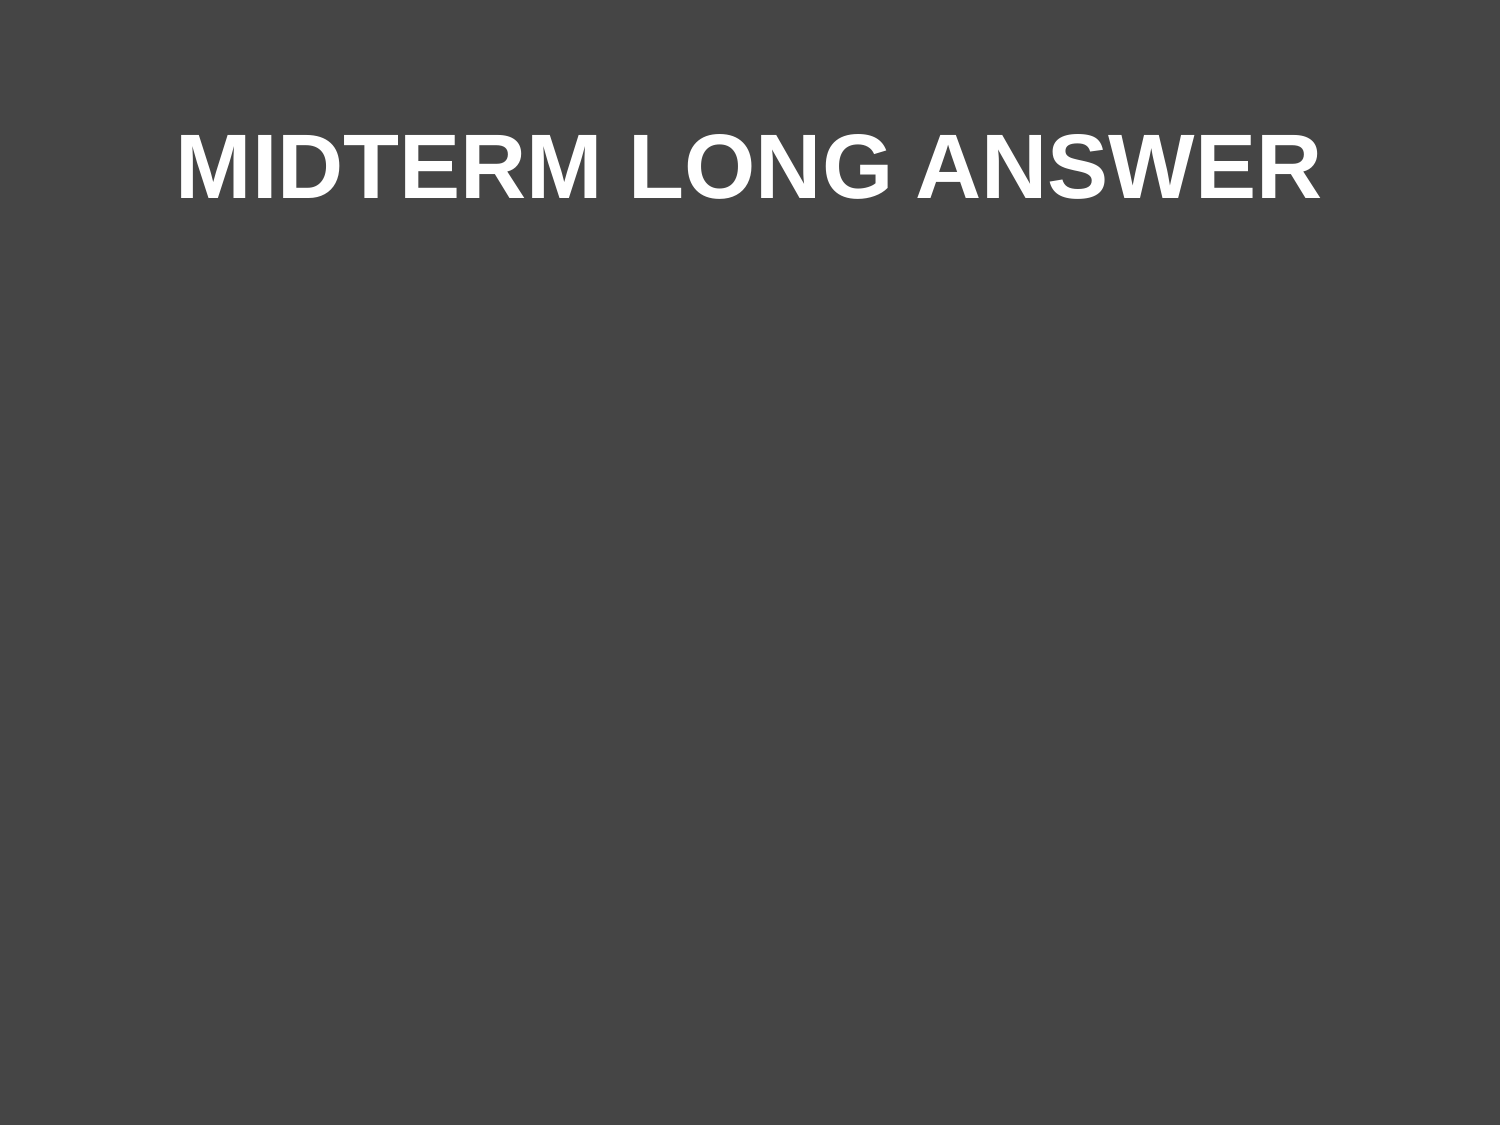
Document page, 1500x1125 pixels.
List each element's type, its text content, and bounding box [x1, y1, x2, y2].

title Midterm Long Answer [103, 59, 1397, 278]
